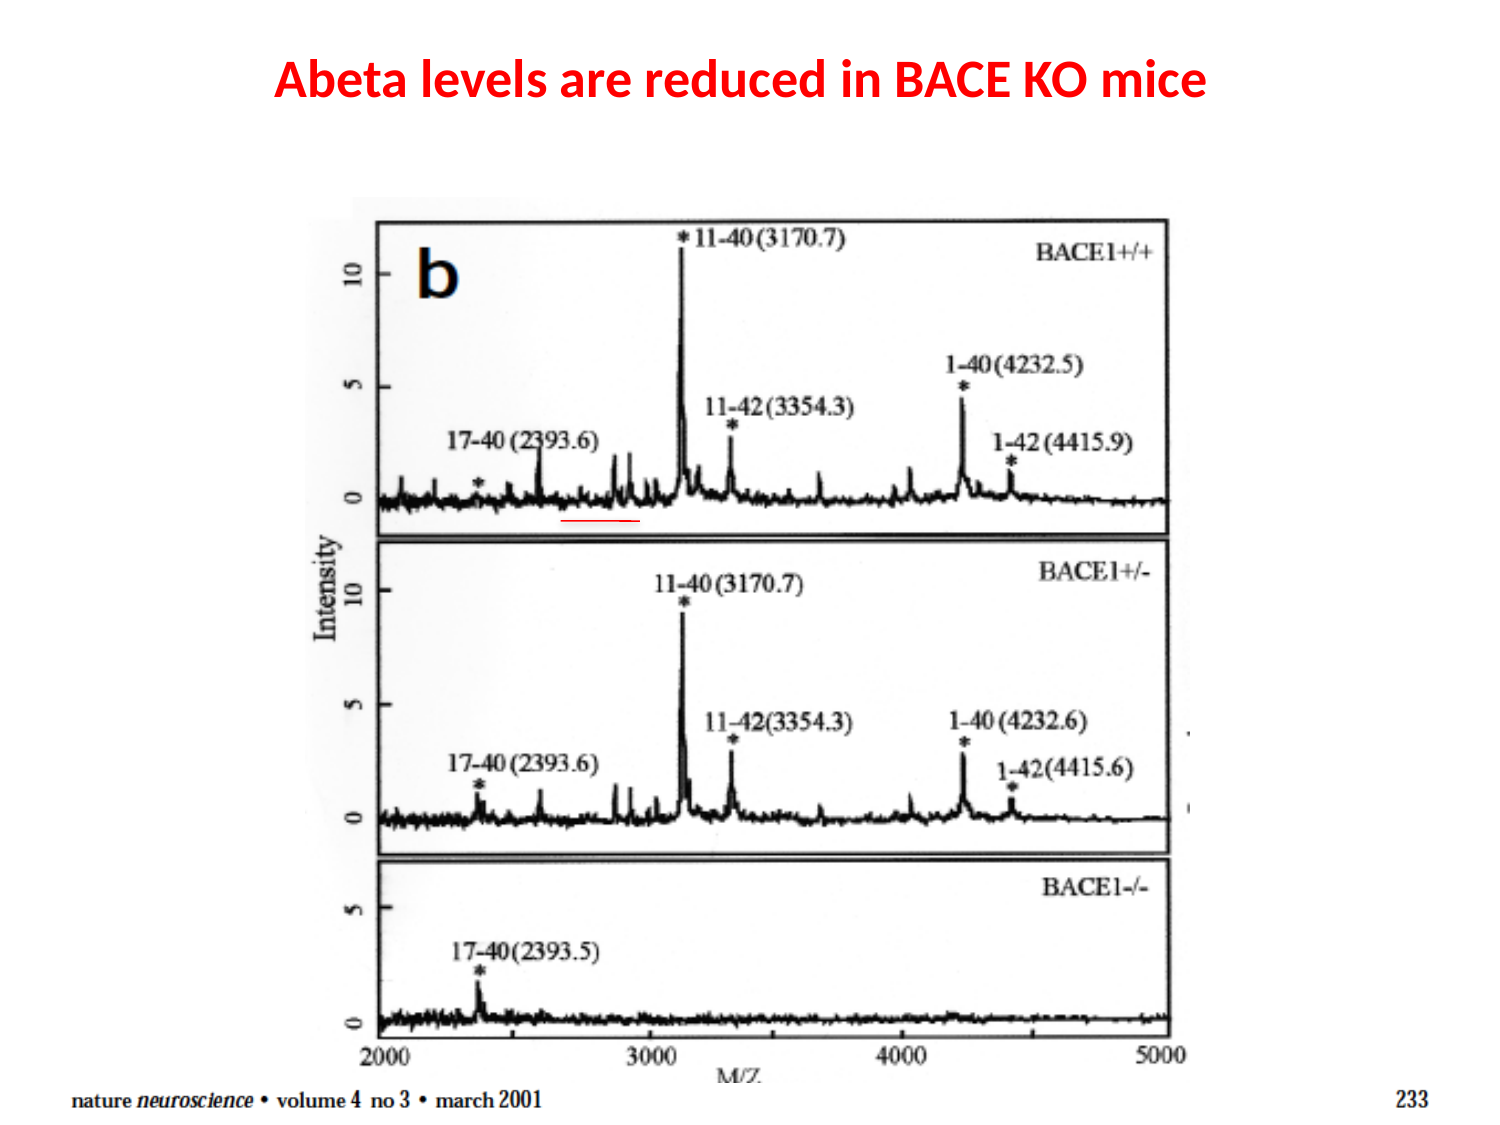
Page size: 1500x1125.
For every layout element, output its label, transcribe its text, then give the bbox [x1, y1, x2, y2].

text_box Abeta levels are reduced in BACE KO mice [259, 36, 1224, 117]
picture [64, 197, 1440, 1118]
